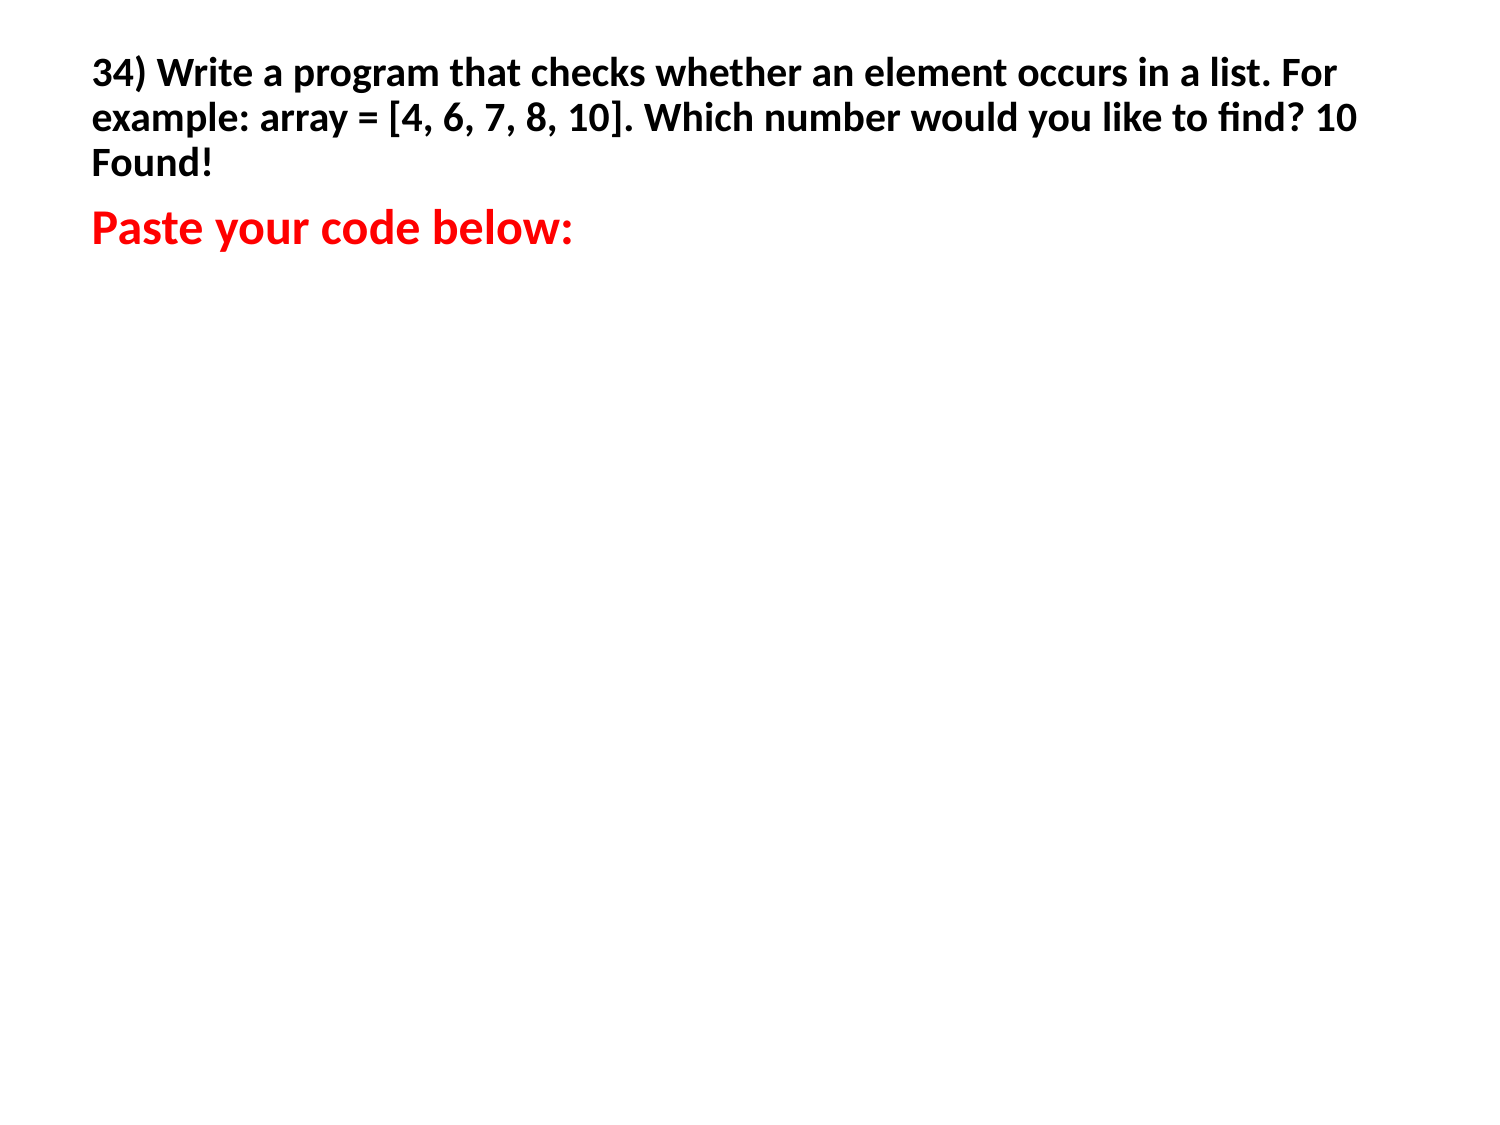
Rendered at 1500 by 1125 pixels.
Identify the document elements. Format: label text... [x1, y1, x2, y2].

list 34) Write a program that checks whether an element occurs in a list. For example: array = [4, 6, 7, 8, 10]. Which number would you like to find? 10 Found! Paste your code below: [76, 42, 1427, 786]
